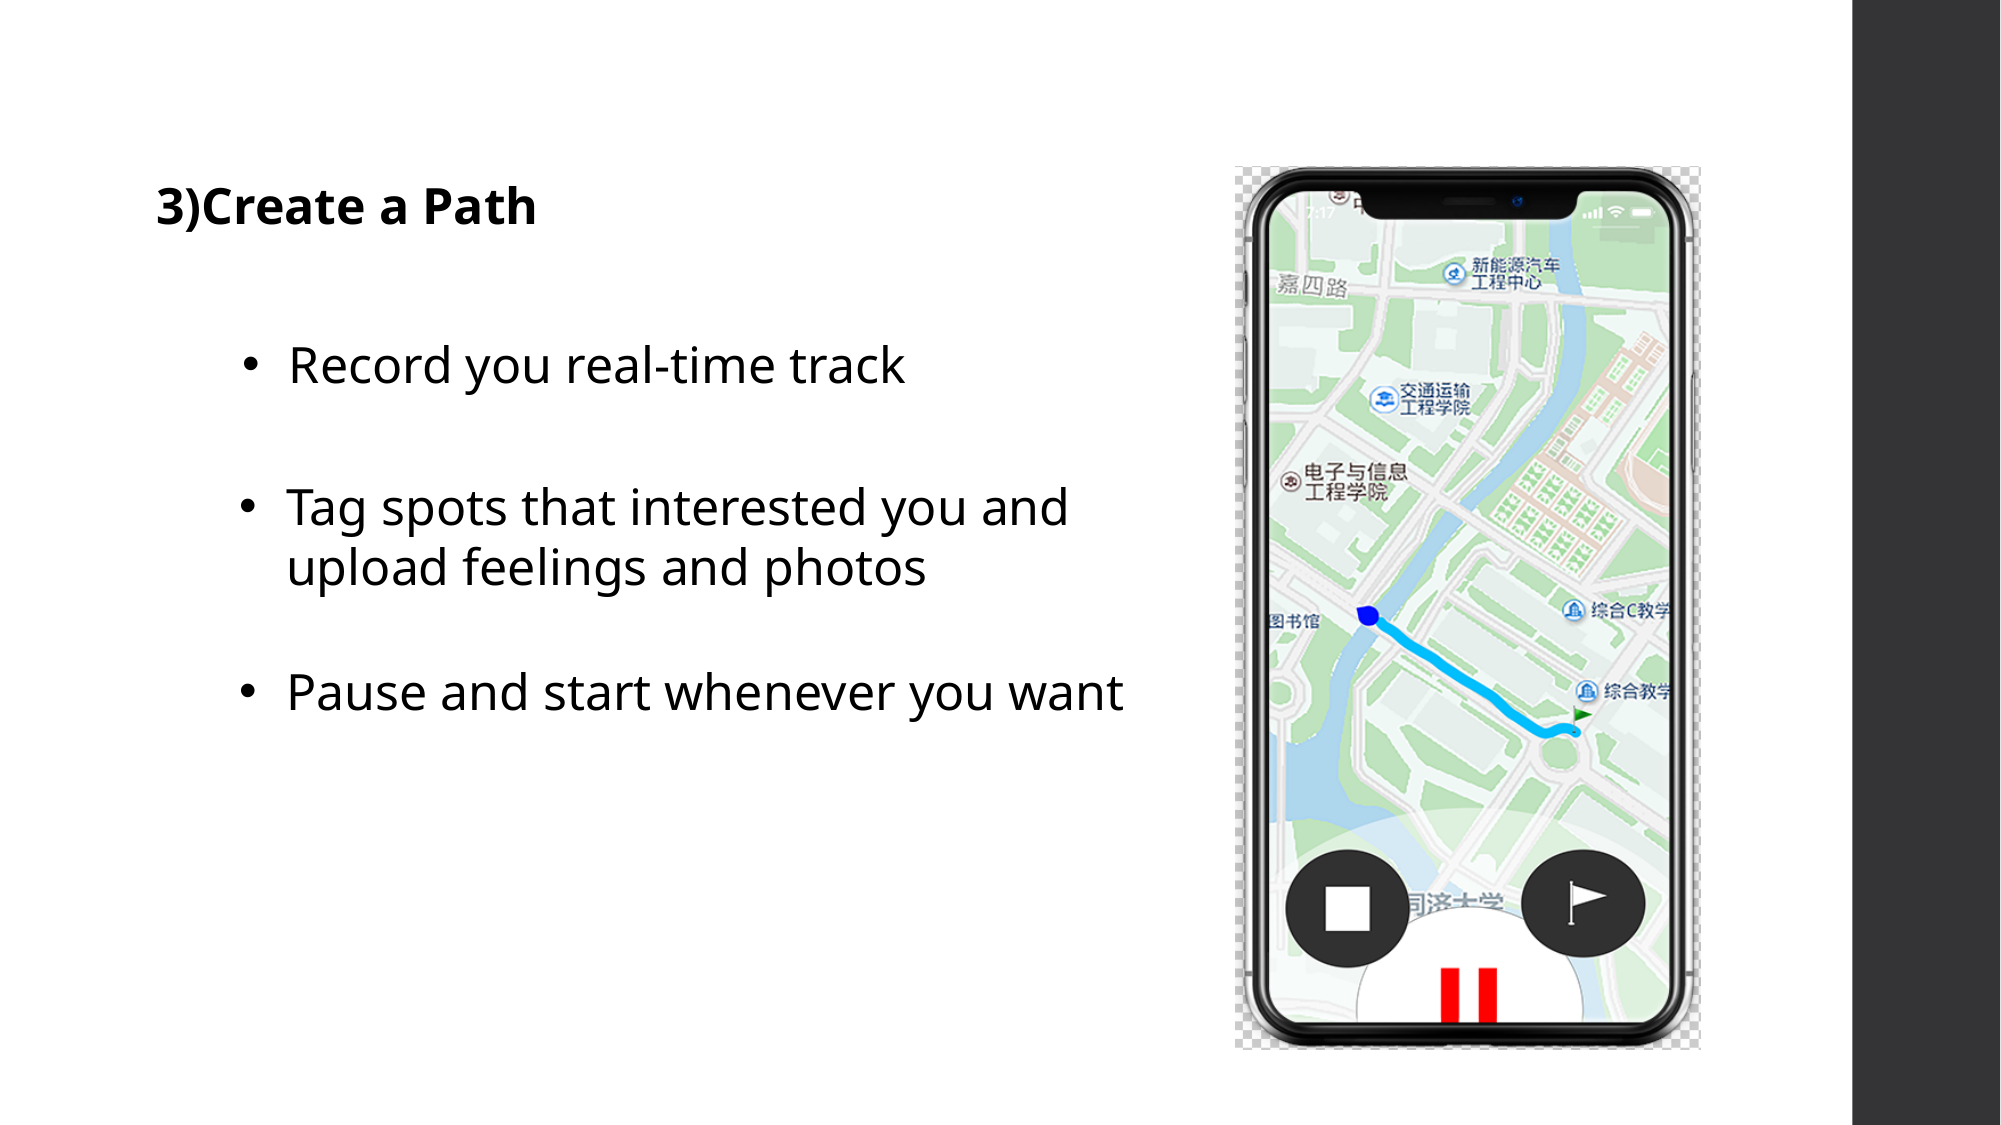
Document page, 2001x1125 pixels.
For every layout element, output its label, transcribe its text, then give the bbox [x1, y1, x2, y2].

text_box Pause and start whenever you want [224, 653, 1183, 728]
text_box 3)Create a Path [141, 166, 634, 302]
text_box Tag spots that interested you and upload feelings and photos [224, 467, 1136, 603]
text_box Record you real-time track [227, 325, 922, 401]
picture [1235, 166, 1702, 1051]
